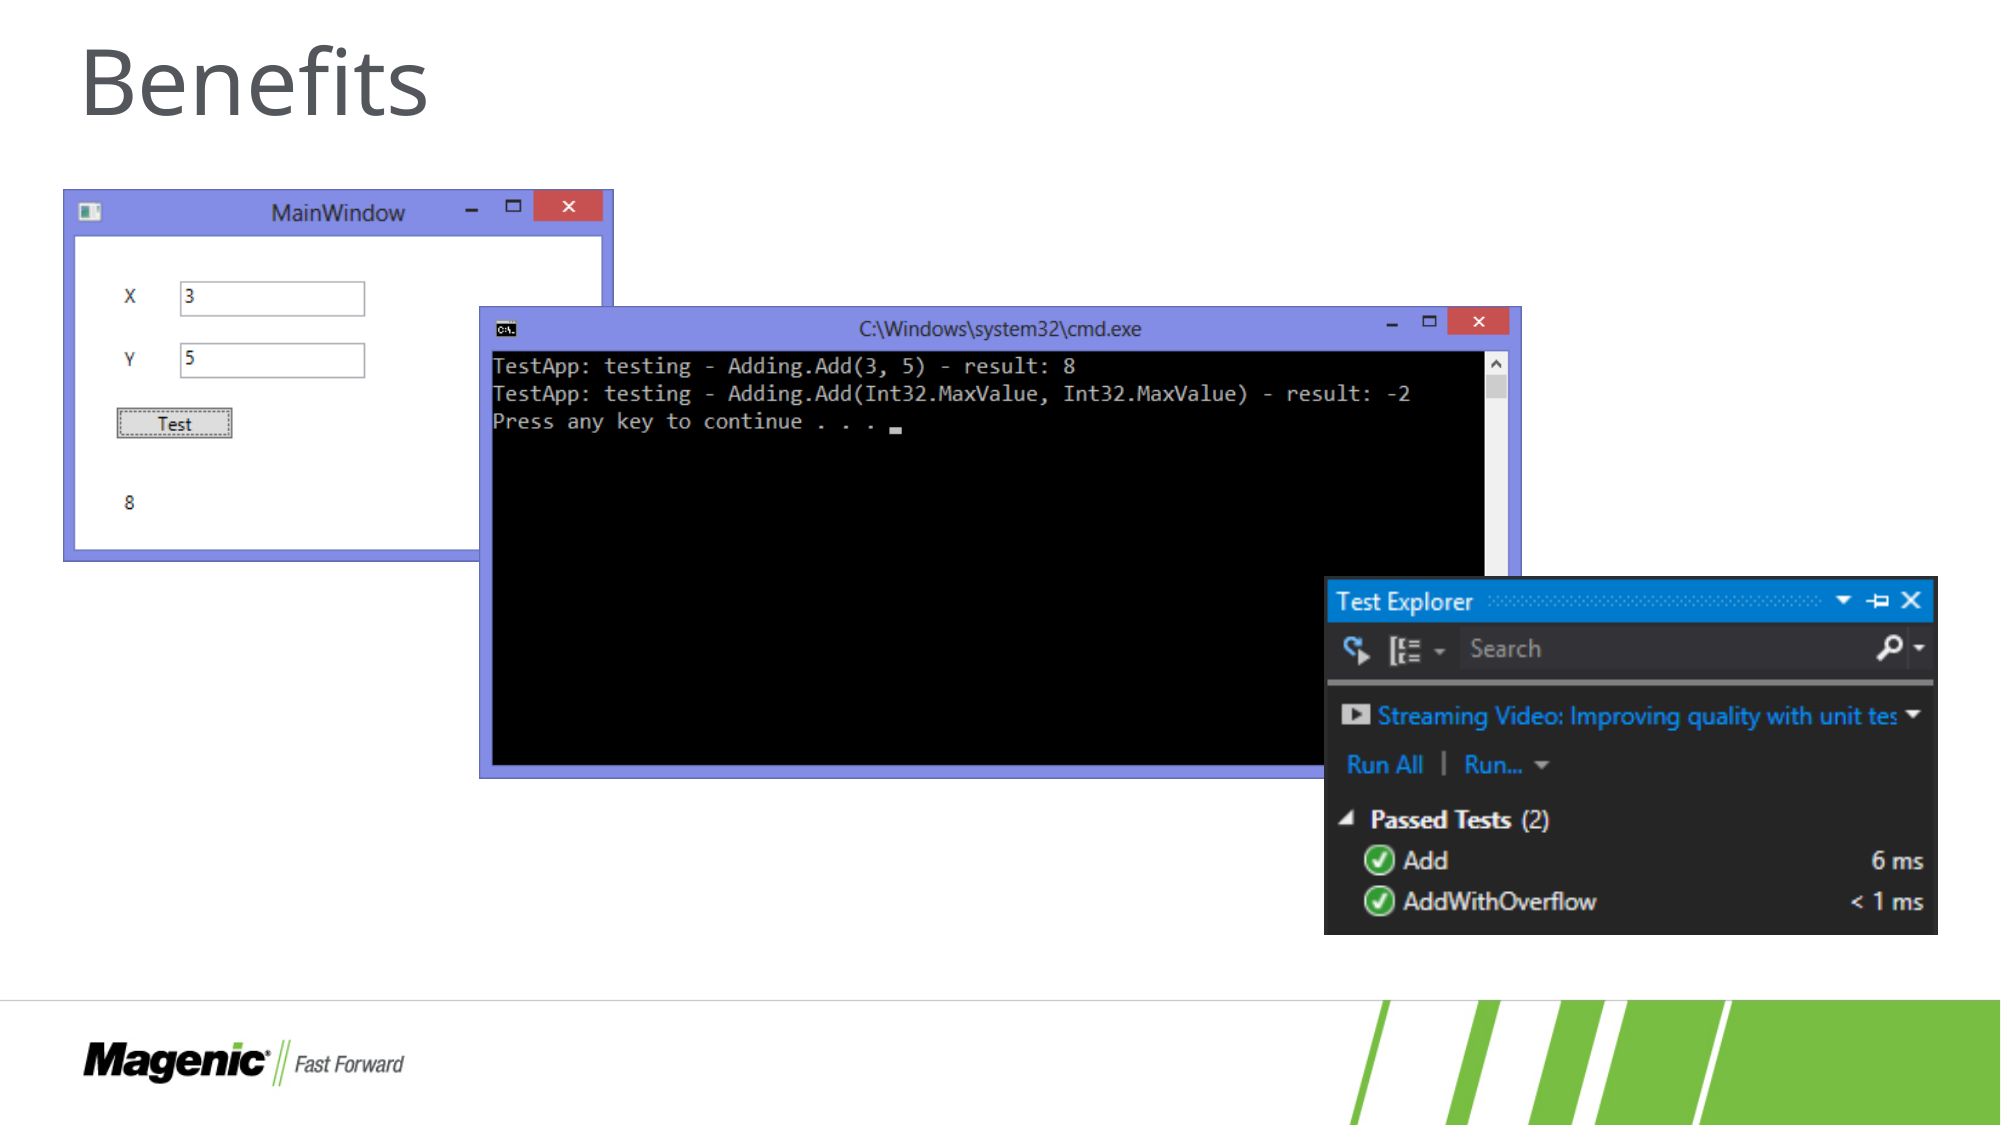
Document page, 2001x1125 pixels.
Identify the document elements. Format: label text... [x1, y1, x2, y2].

title Benefits [63, 41, 1938, 131]
picture [0, 0, 2001, 1125]
